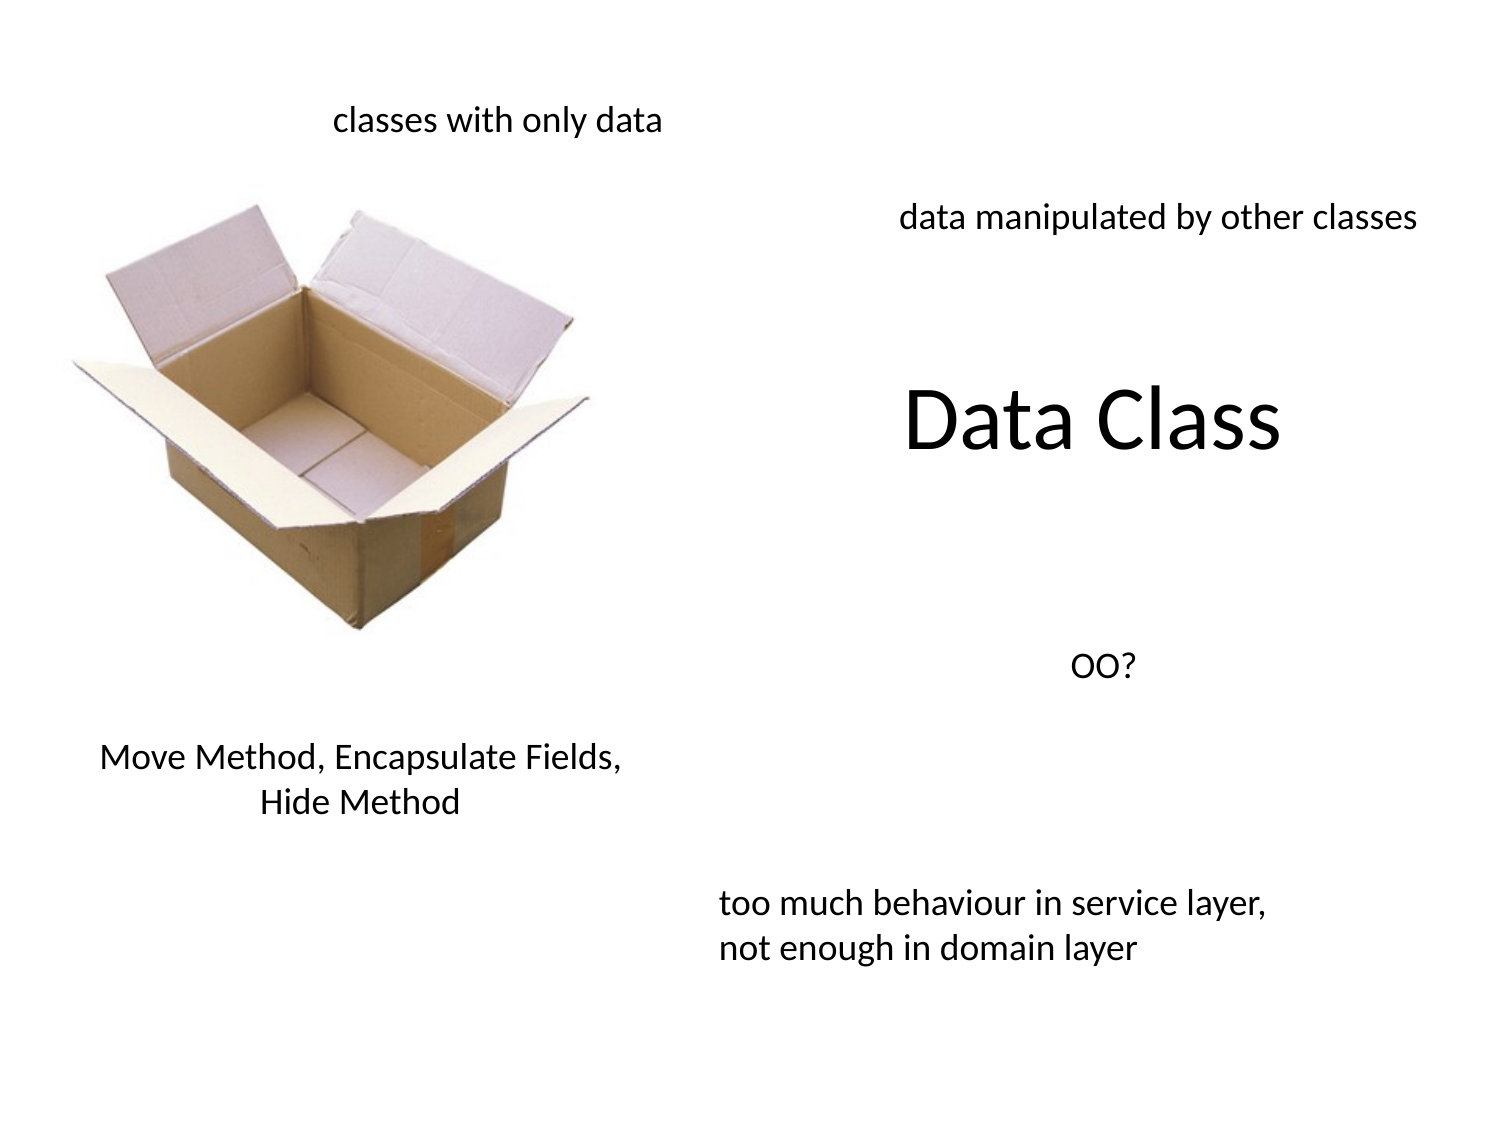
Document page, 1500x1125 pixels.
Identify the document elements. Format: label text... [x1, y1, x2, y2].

text_box classes with only data [187, 87, 809, 218]
picture [49, 184, 598, 640]
text_box Move Method, Encapsulate Fields, Hide Method [49, 724, 672, 855]
text_box too much behaviour in service layer, not enough in domain layer [704, 870, 1500, 1072]
text_box OO? [793, 633, 1415, 764]
text_box data manipulated by other classes [848, 184, 1470, 315]
title Data Class [716, 350, 1470, 538]
